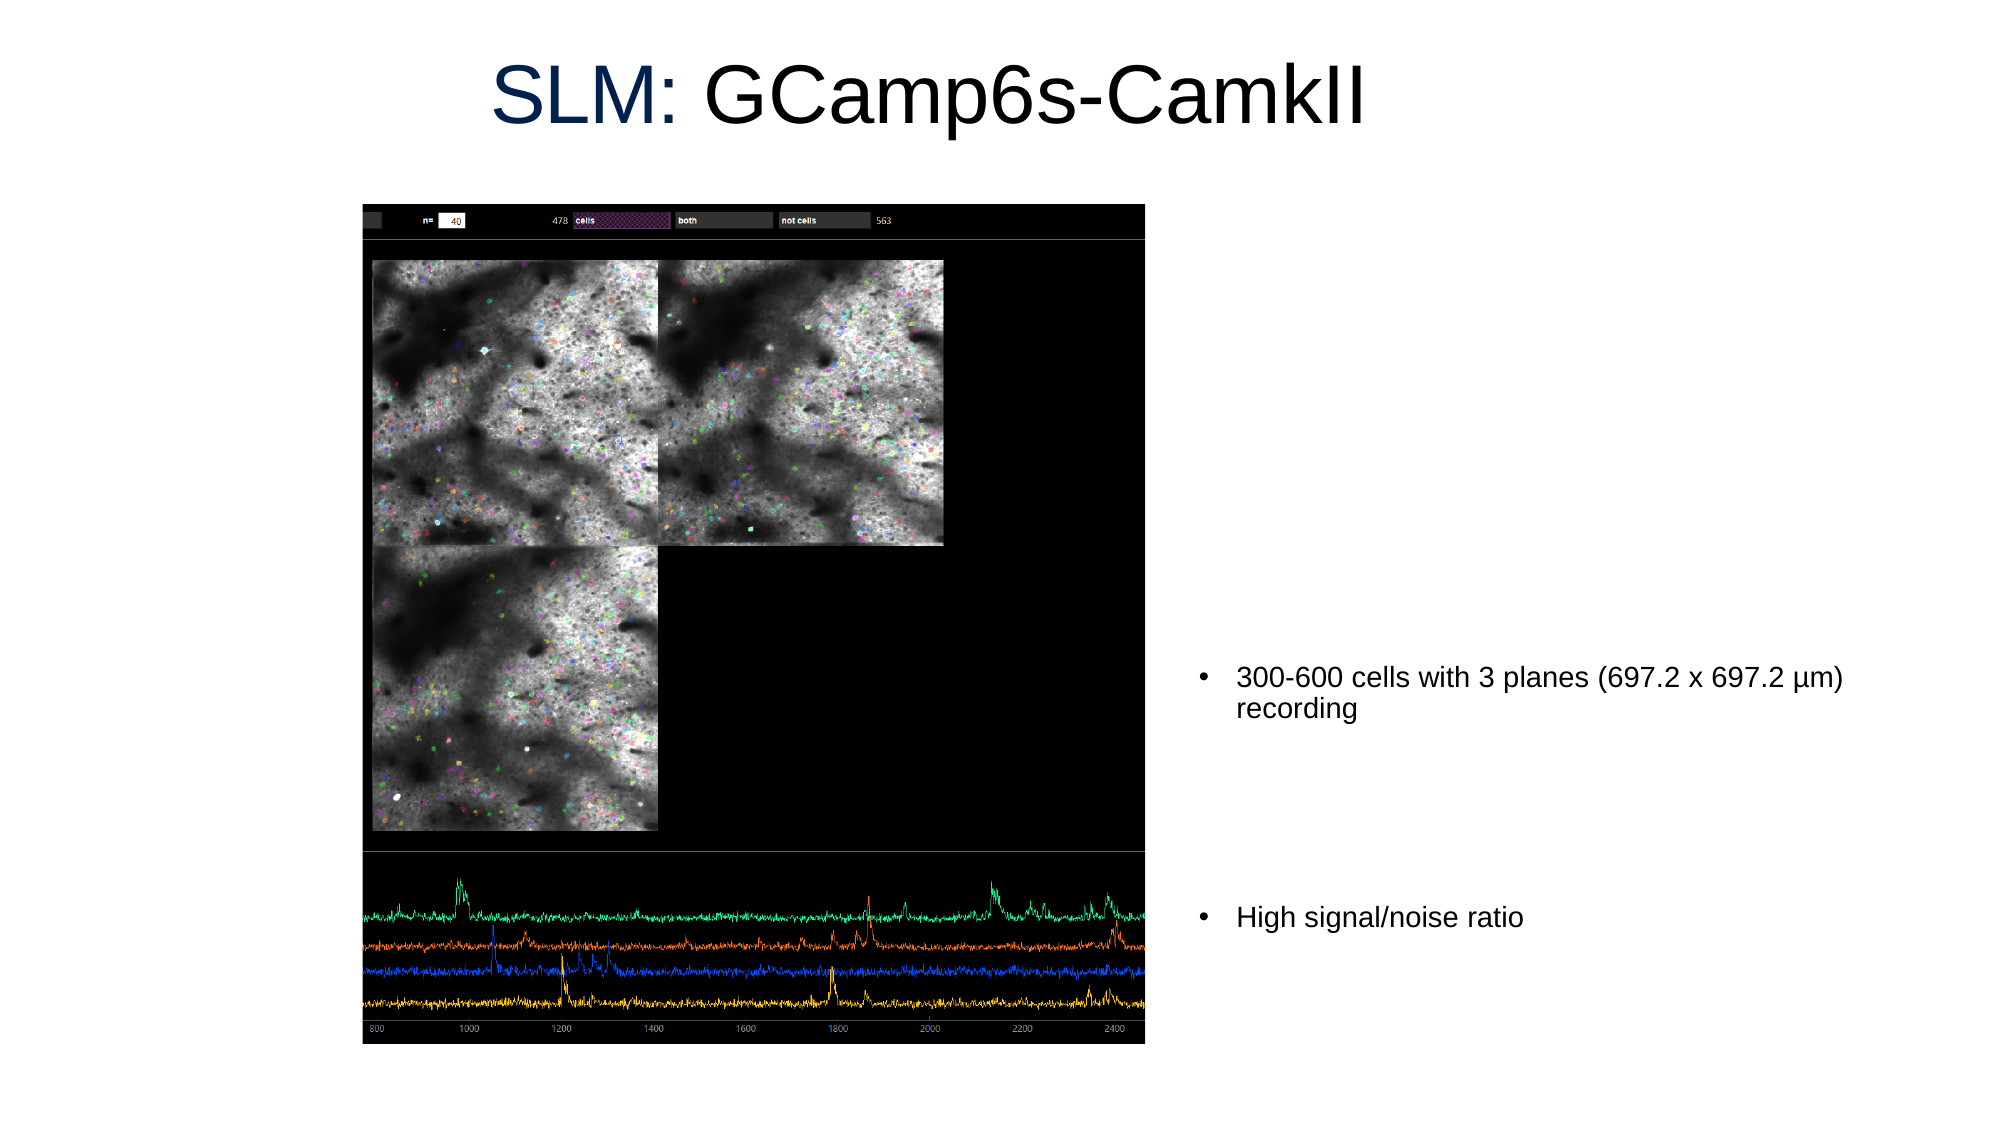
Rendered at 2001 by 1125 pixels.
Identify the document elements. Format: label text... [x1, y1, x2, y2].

title SLM: GCamp6s-CamkII [67, 38, 1793, 256]
picture [362, 197, 1146, 1044]
list 300-600 cells with 3 planes (697.2 x 697.2 µm) recording High signal/noise ratio [1183, 598, 1888, 853]
